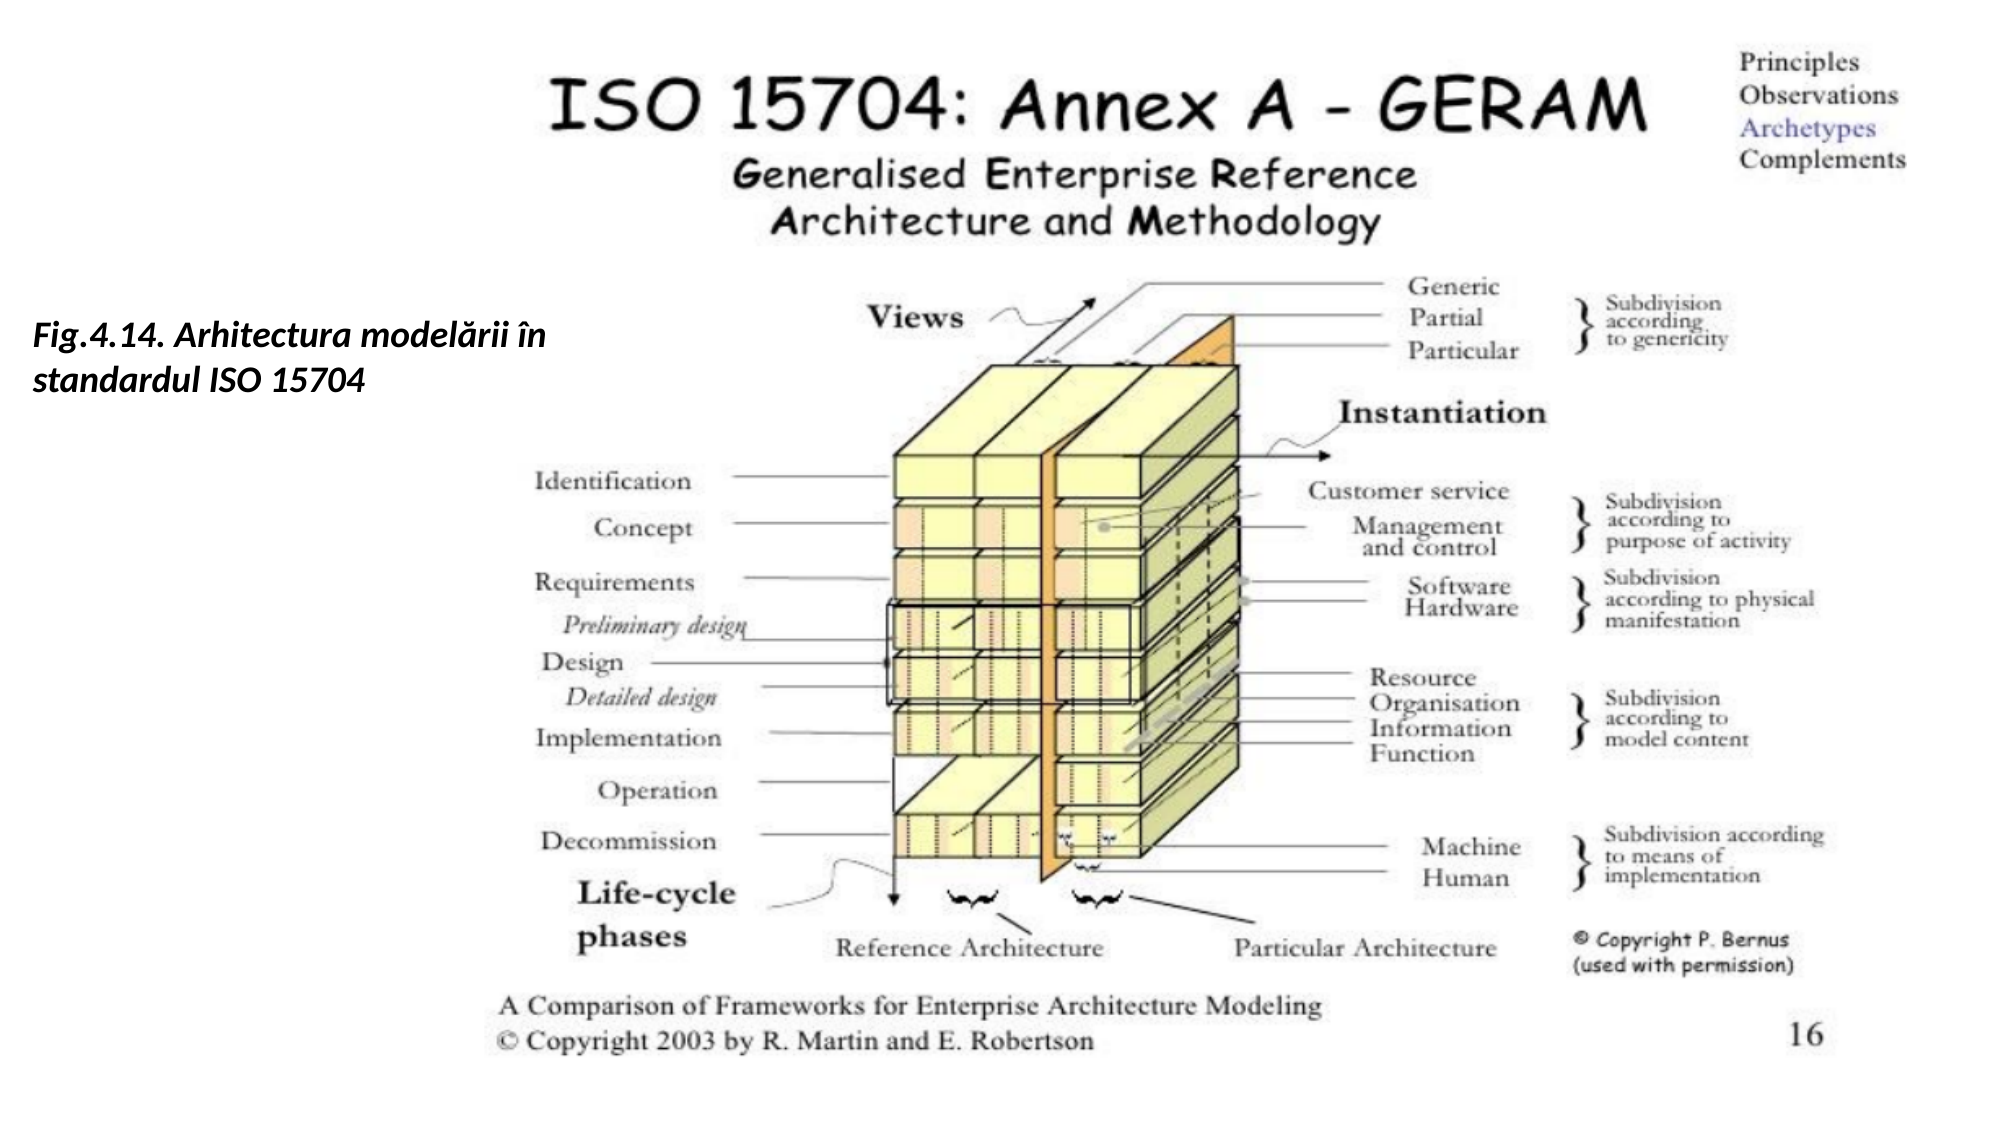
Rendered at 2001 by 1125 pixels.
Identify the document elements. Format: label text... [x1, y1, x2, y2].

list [483, 20, 1907, 1097]
text_box Fig.4.14. Arhitectura modelării în standardul ISO 15704 [18, 302, 483, 407]
